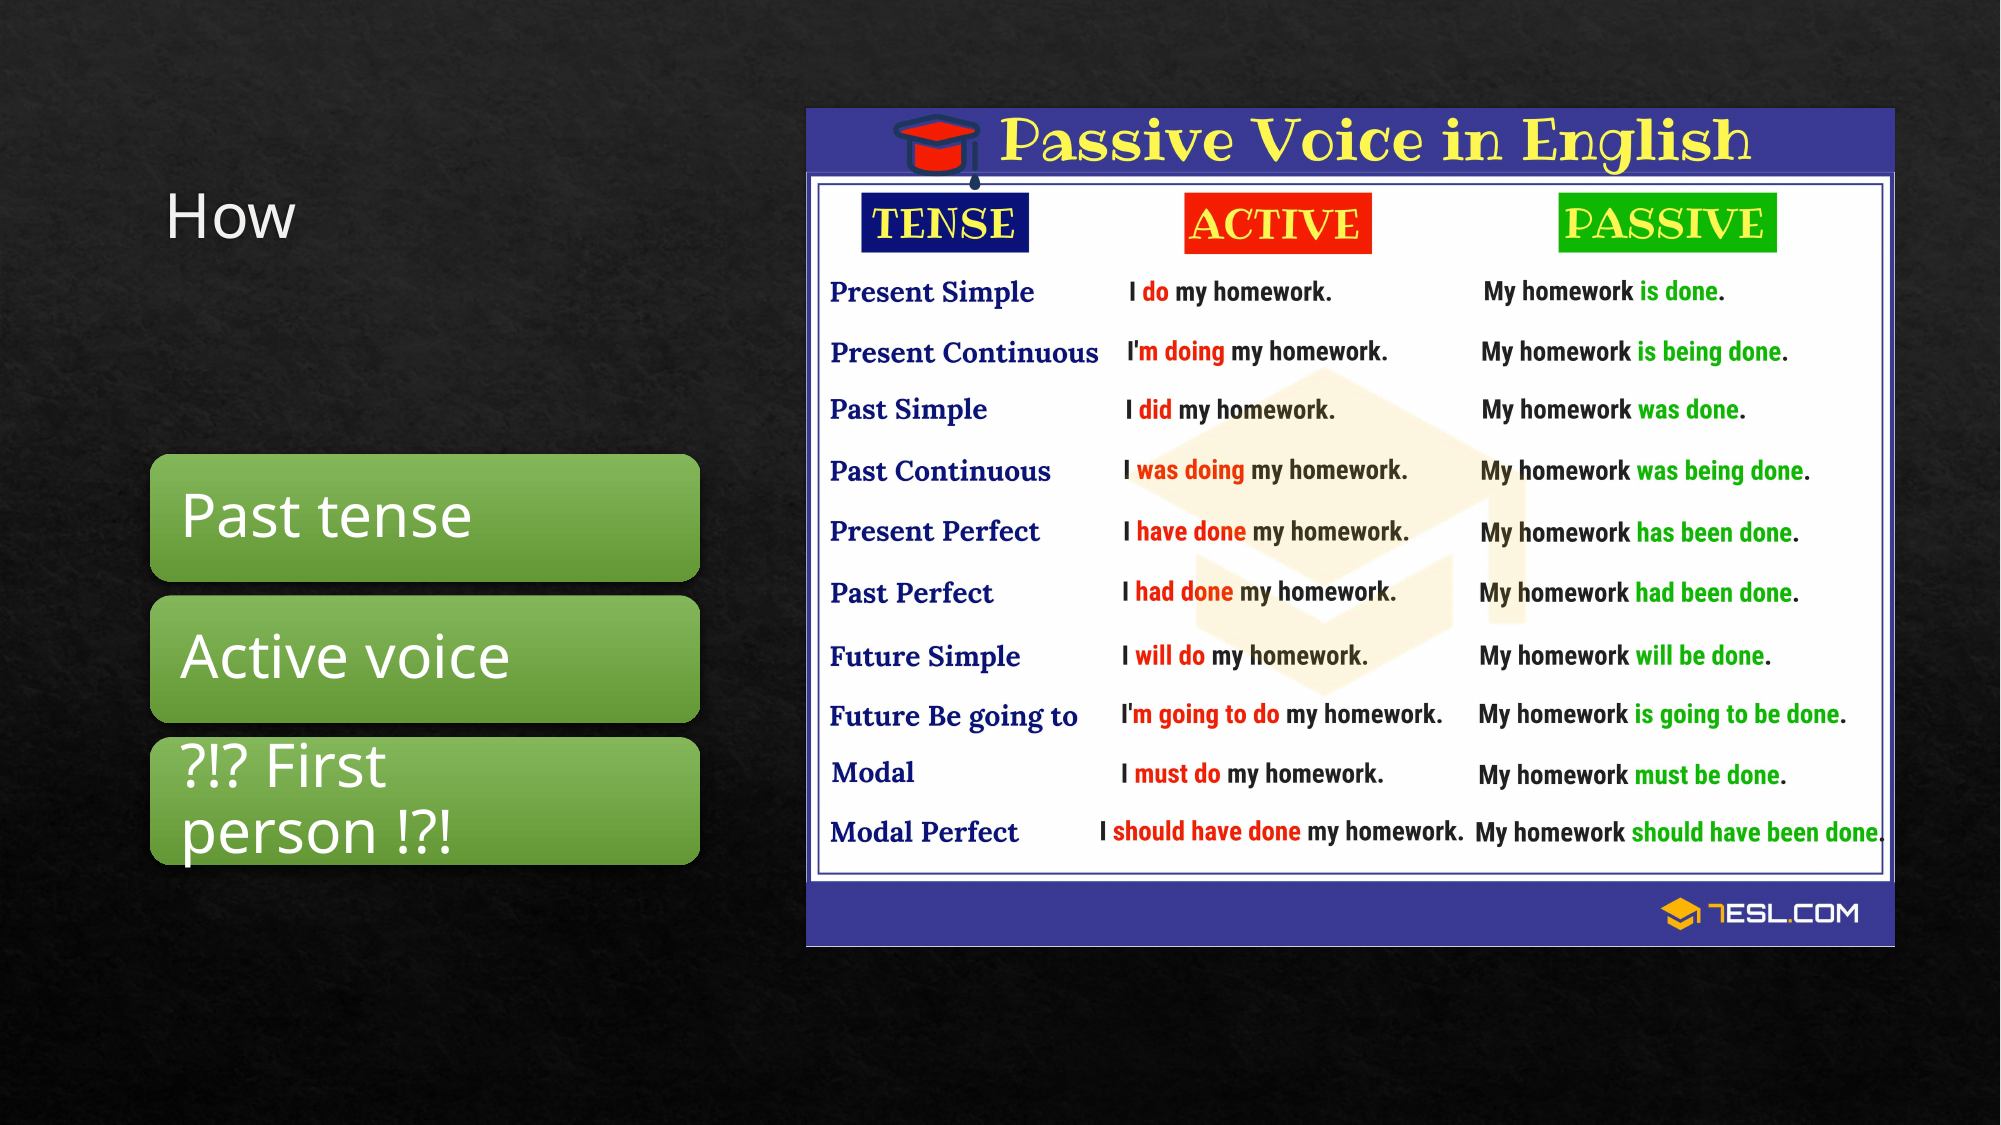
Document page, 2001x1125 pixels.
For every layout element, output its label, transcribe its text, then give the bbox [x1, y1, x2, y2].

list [806, 108, 1895, 947]
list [149, 368, 701, 951]
title How [149, 105, 705, 331]
text_box [0, 0, 2000, 1125]
